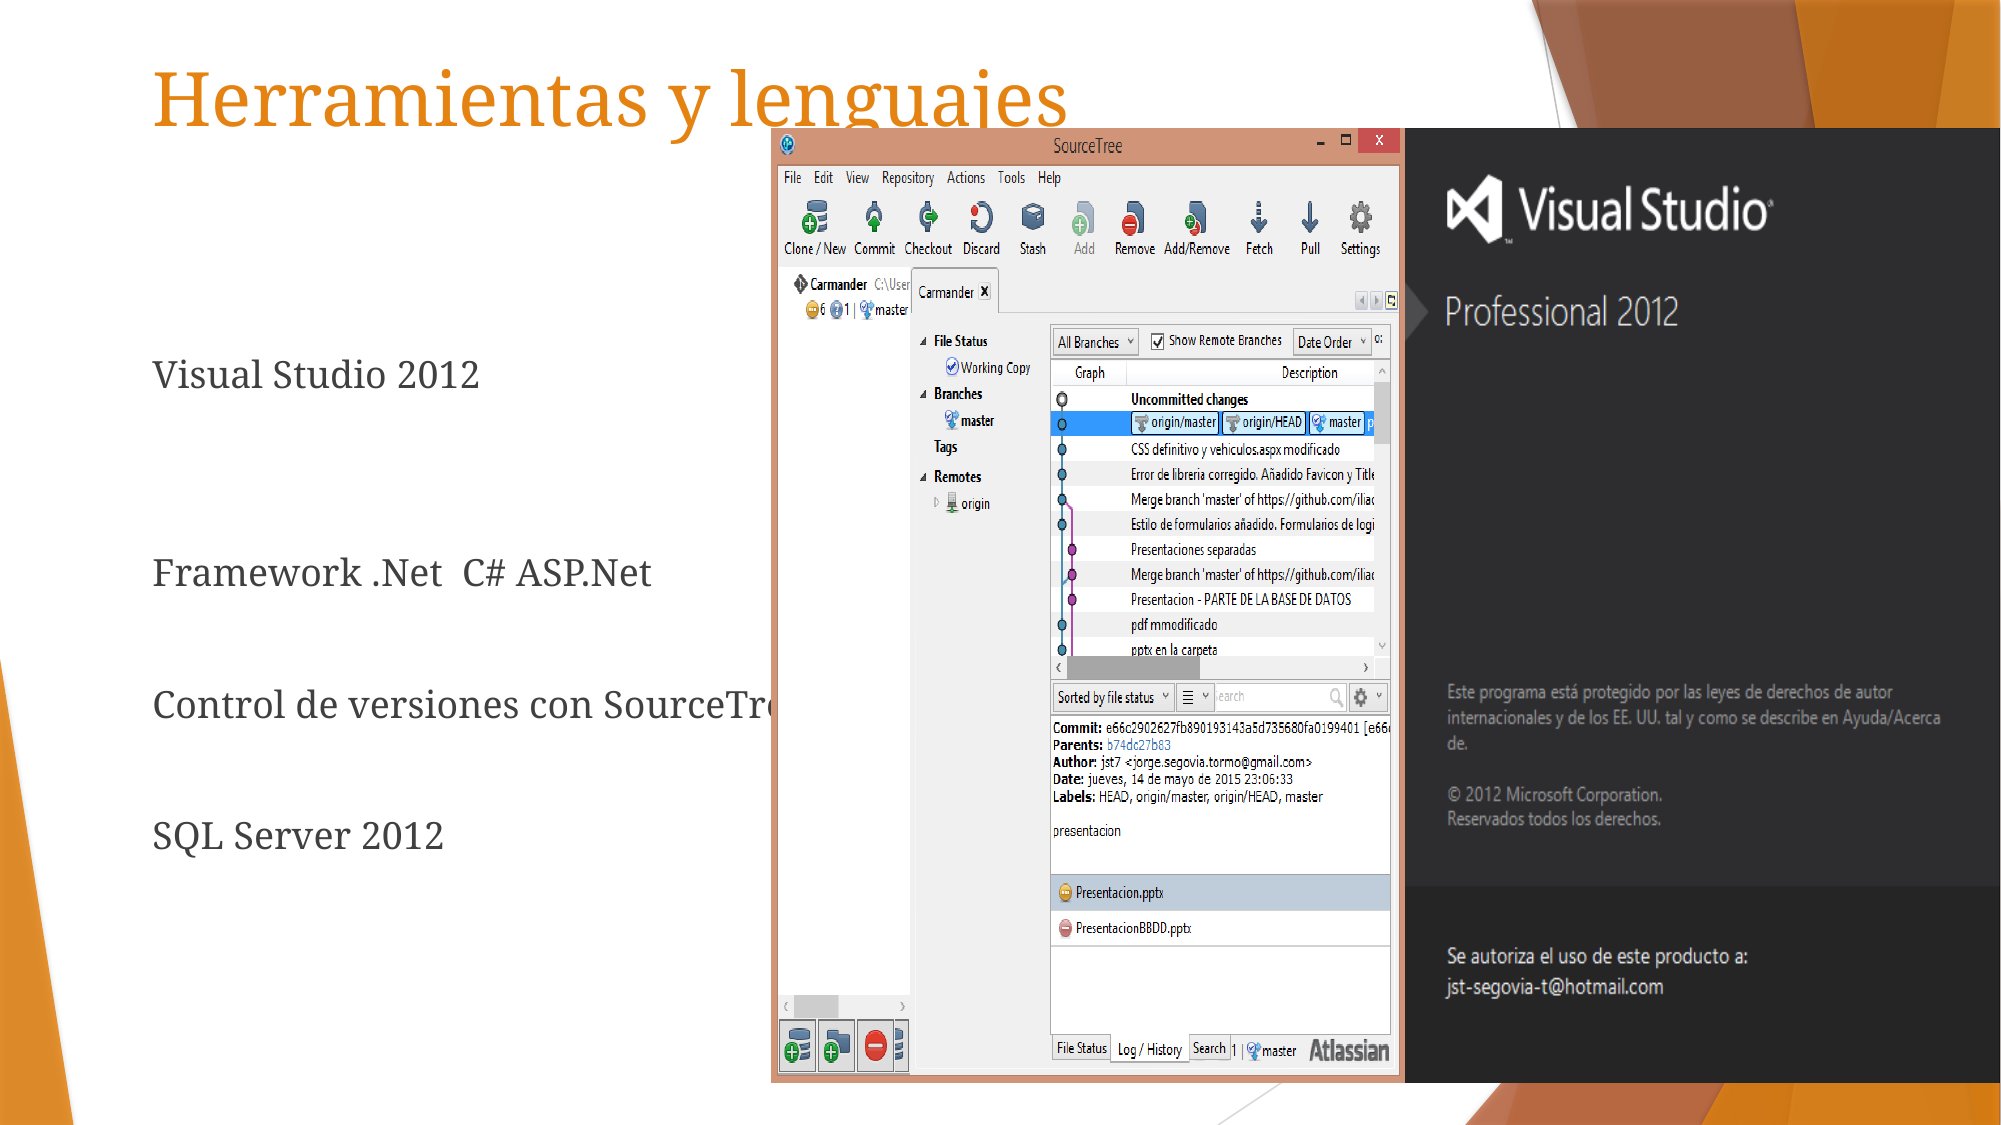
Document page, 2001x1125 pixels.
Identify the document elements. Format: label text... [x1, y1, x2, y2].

title Herramientas y lenguajes [137, 43, 1863, 262]
picture [770, 128, 2000, 1083]
list Visual Studio 2012 Framework .Net C# ASP.Net Control de versiones con SourceTree SQL Server 2012 [137, 343, 765, 985]
